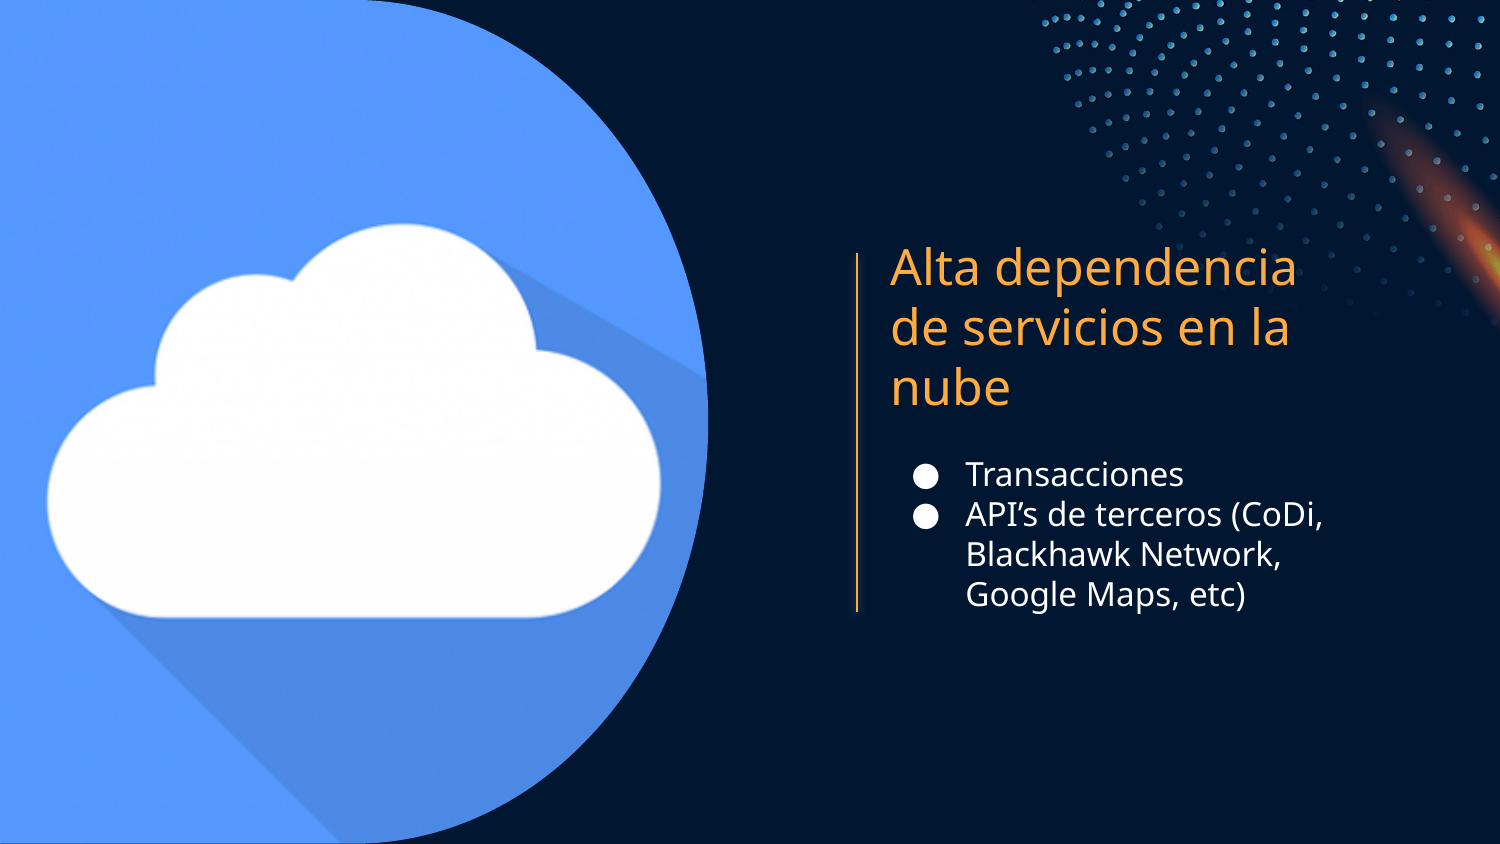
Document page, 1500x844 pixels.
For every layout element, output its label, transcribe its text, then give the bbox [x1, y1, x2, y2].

list Transacciones API’s de terceros (CoDi, Blackhawk Network, Google Maps, etc) [875, 438, 1341, 644]
picture [0, 0, 1500, 844]
title Alta dependencia de servicios en la nube [875, 225, 1341, 431]
